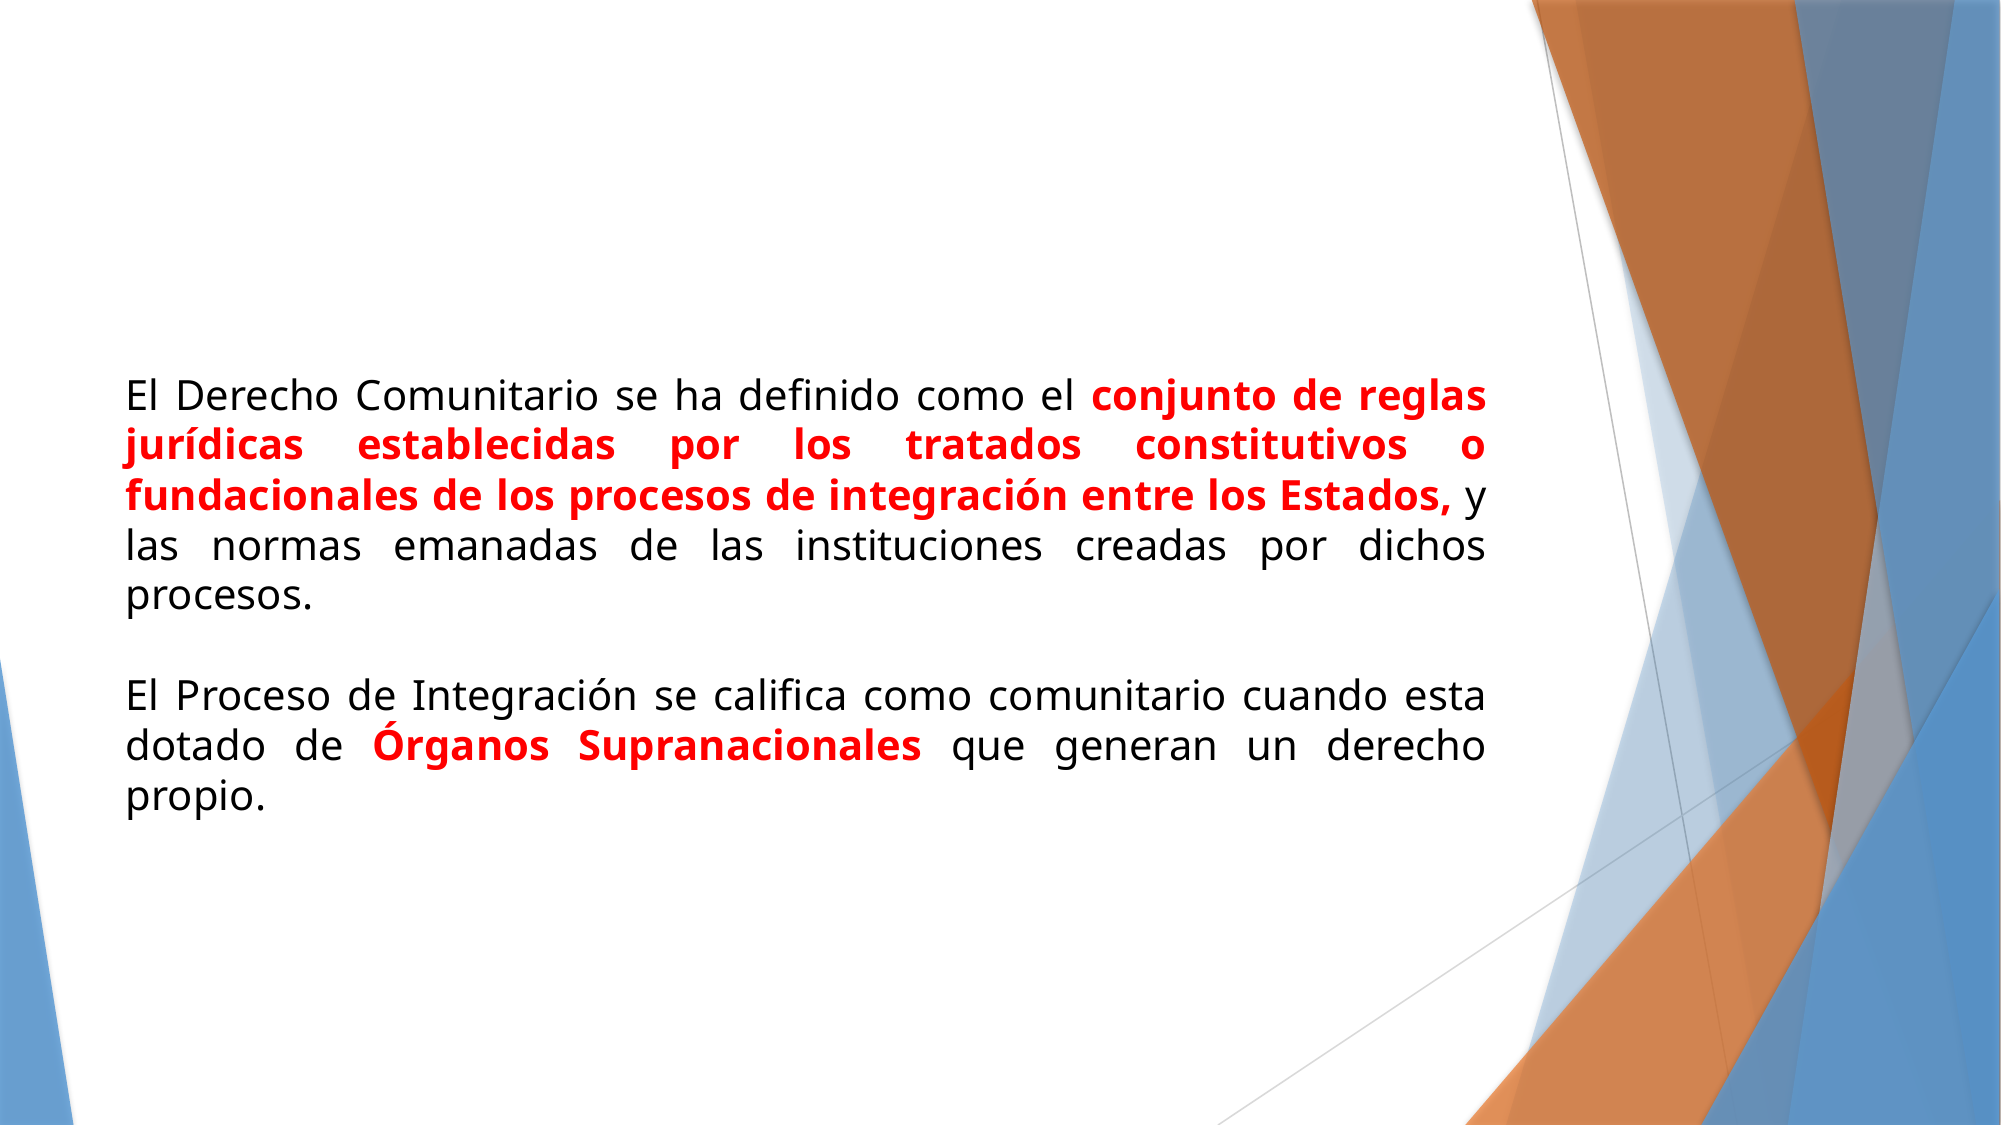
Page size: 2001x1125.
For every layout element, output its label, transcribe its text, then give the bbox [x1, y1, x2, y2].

text_box El Derecho Comunitario se ha definido como el conjunto de reglas jurídicas establecidas por los tratados constitutivos o fundacionales de los procesos de integración entre los Estados, y las normas emanadas de las instituciones creadas por dichos procesos. El Proceso de Integración se califica como comunitario cuando esta dotado de Órganos Supranacionales que generan un derecho propio. [111, 360, 1502, 826]
